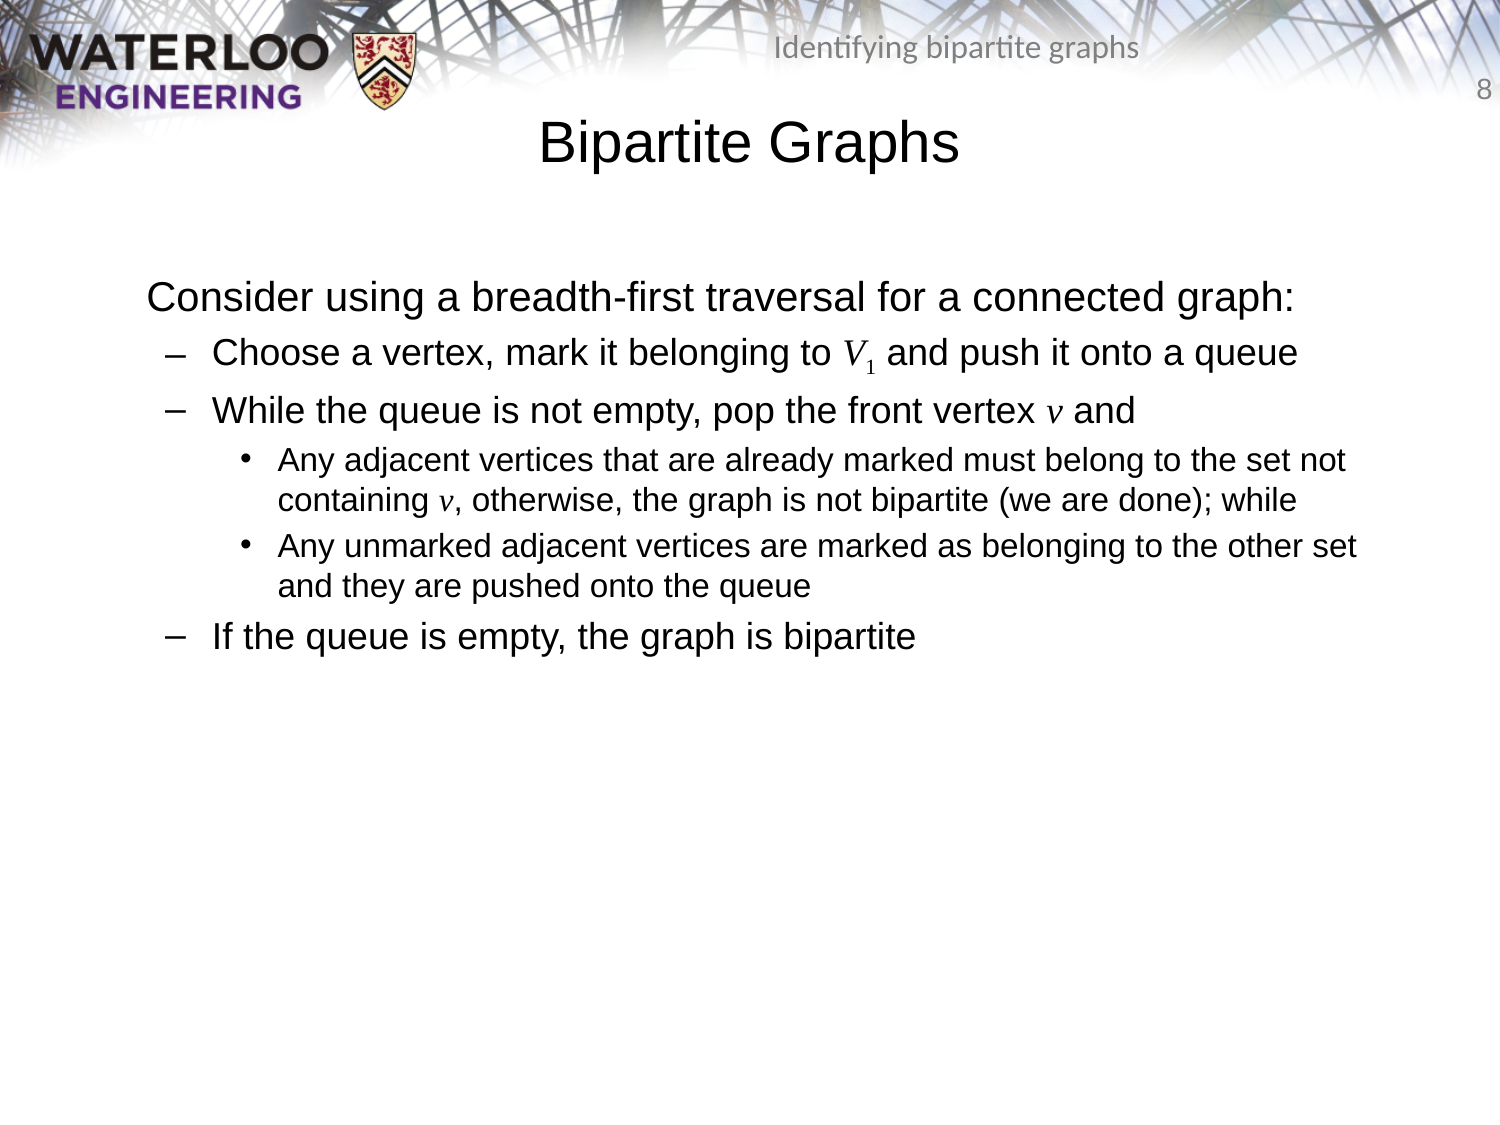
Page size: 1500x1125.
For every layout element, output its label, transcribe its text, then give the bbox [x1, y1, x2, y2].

title Bipartite Graphs [74, 44, 1426, 233]
list Consider using a breadth-first traversal for a connected graph: Choose a vertex, mark it belonging to V1 and push it onto a queue While the queue is not empty, pop the front vertex v and Any adjacent vertices that are already marked must belong to the set not containing v, otherwise, the graph is not bipartite (we are done); while Any unmarked adjacent vertices are marked as belonging to the other set and they are pushed onto the queue If the queue is empty, the graph is bipartite [74, 262, 1426, 1006]
picture [0, 0, 1500, 1125]
